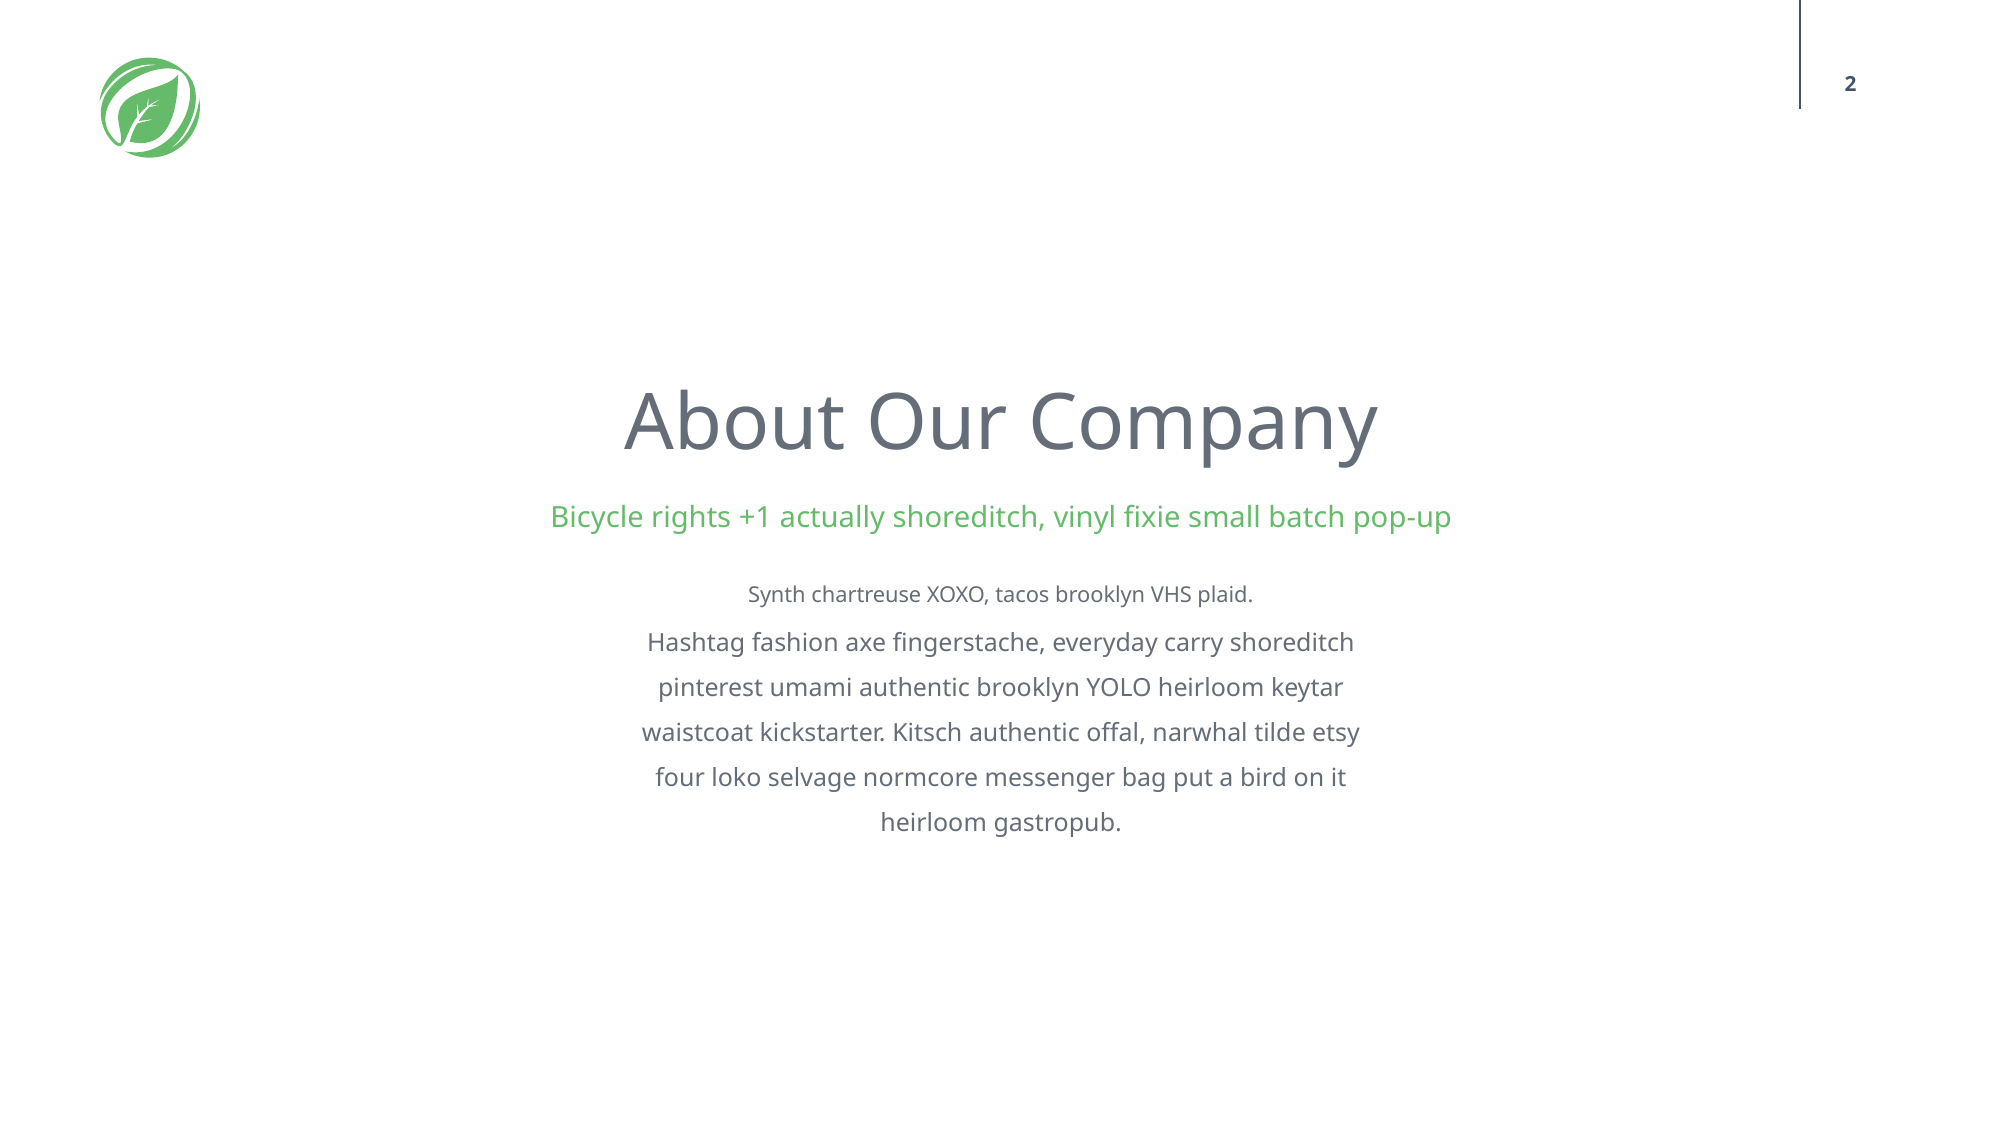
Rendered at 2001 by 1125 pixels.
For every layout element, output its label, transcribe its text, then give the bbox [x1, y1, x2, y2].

text_box Synth chartreuse XOXO, tacos brooklyn VHS plaid. [733, 565, 1270, 604]
text_box About Our Company [624, 371, 1379, 466]
text_box Bicycle rights +1 actually shoreditch, vinyl fixie small batch pop-up [532, 490, 1471, 541]
text_box Hashtag fashion axe fingerstache, everyday carry shoreditch pinterest umami authentic brooklyn YOLO heirloom keytar waistcoat kickstarter. Kitsch authentic offal, narwhal tilde etsy four loko selvage normcore messenger bag put a bird on it heirloom gastropub. [602, 604, 1401, 844]
